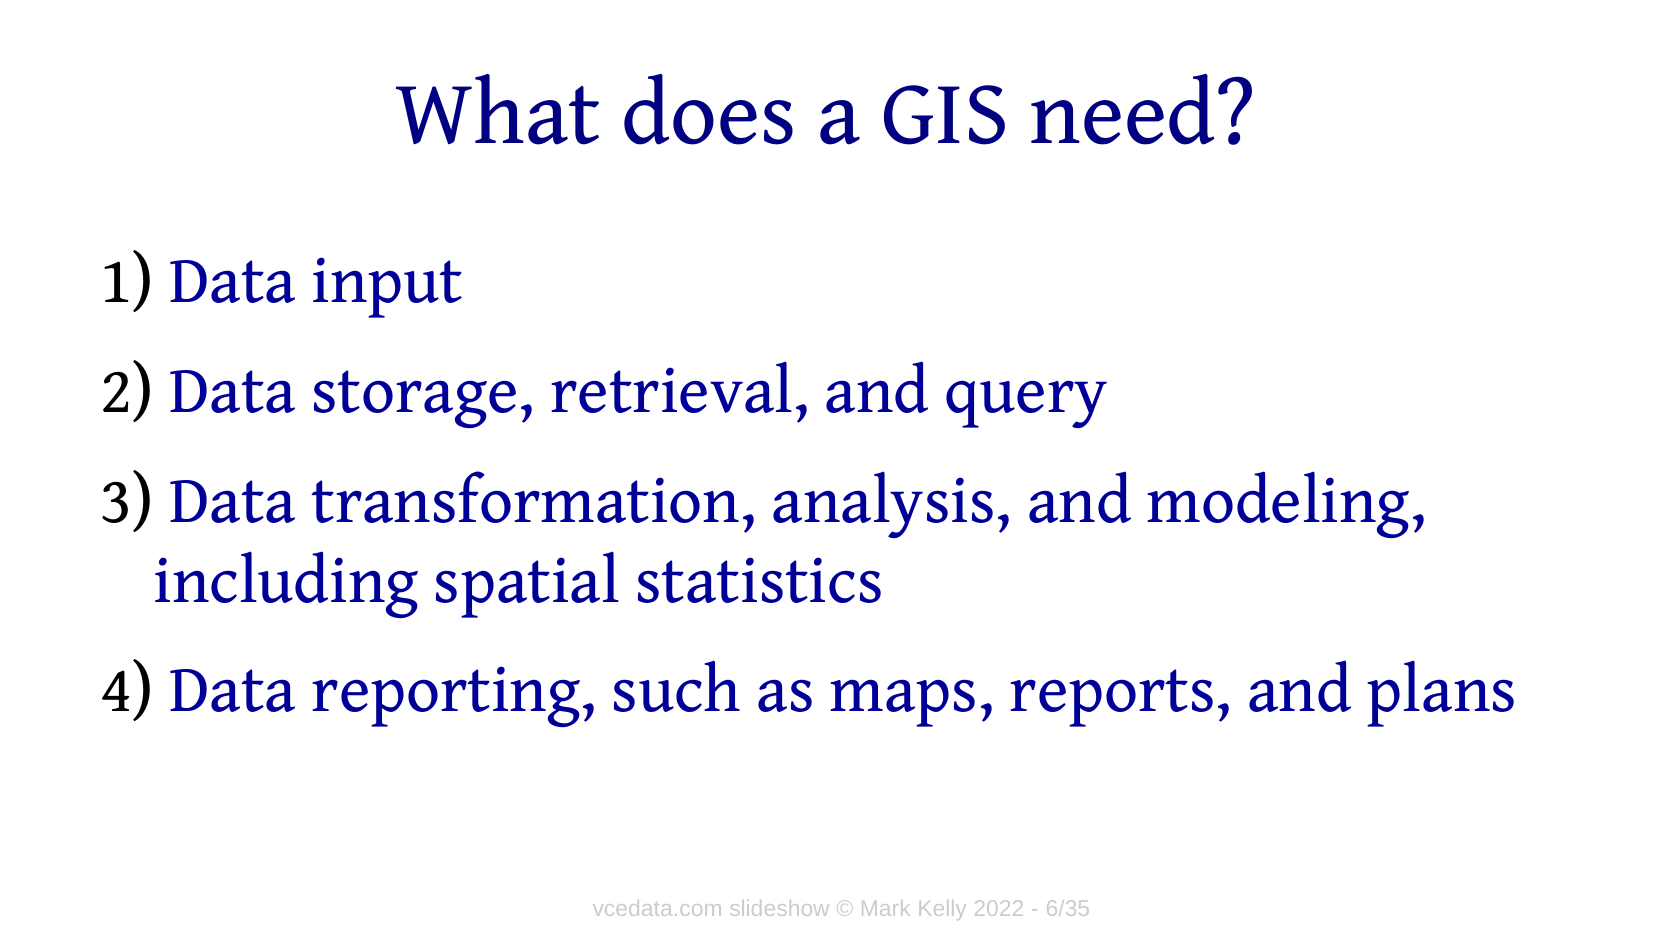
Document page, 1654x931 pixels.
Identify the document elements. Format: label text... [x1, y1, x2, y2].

text_box vcedata.com slideshow © Mark Kelly 2022 - <number>/35 [354, 885, 1329, 930]
title What does a GIS need? [82, 29, 1571, 185]
list Data input Data storage, retrieval, and query Data transformation, analysis, and modeling, including spatial statistics Data reporting, such as maps, reports, and plans [82, 236, 1571, 776]
